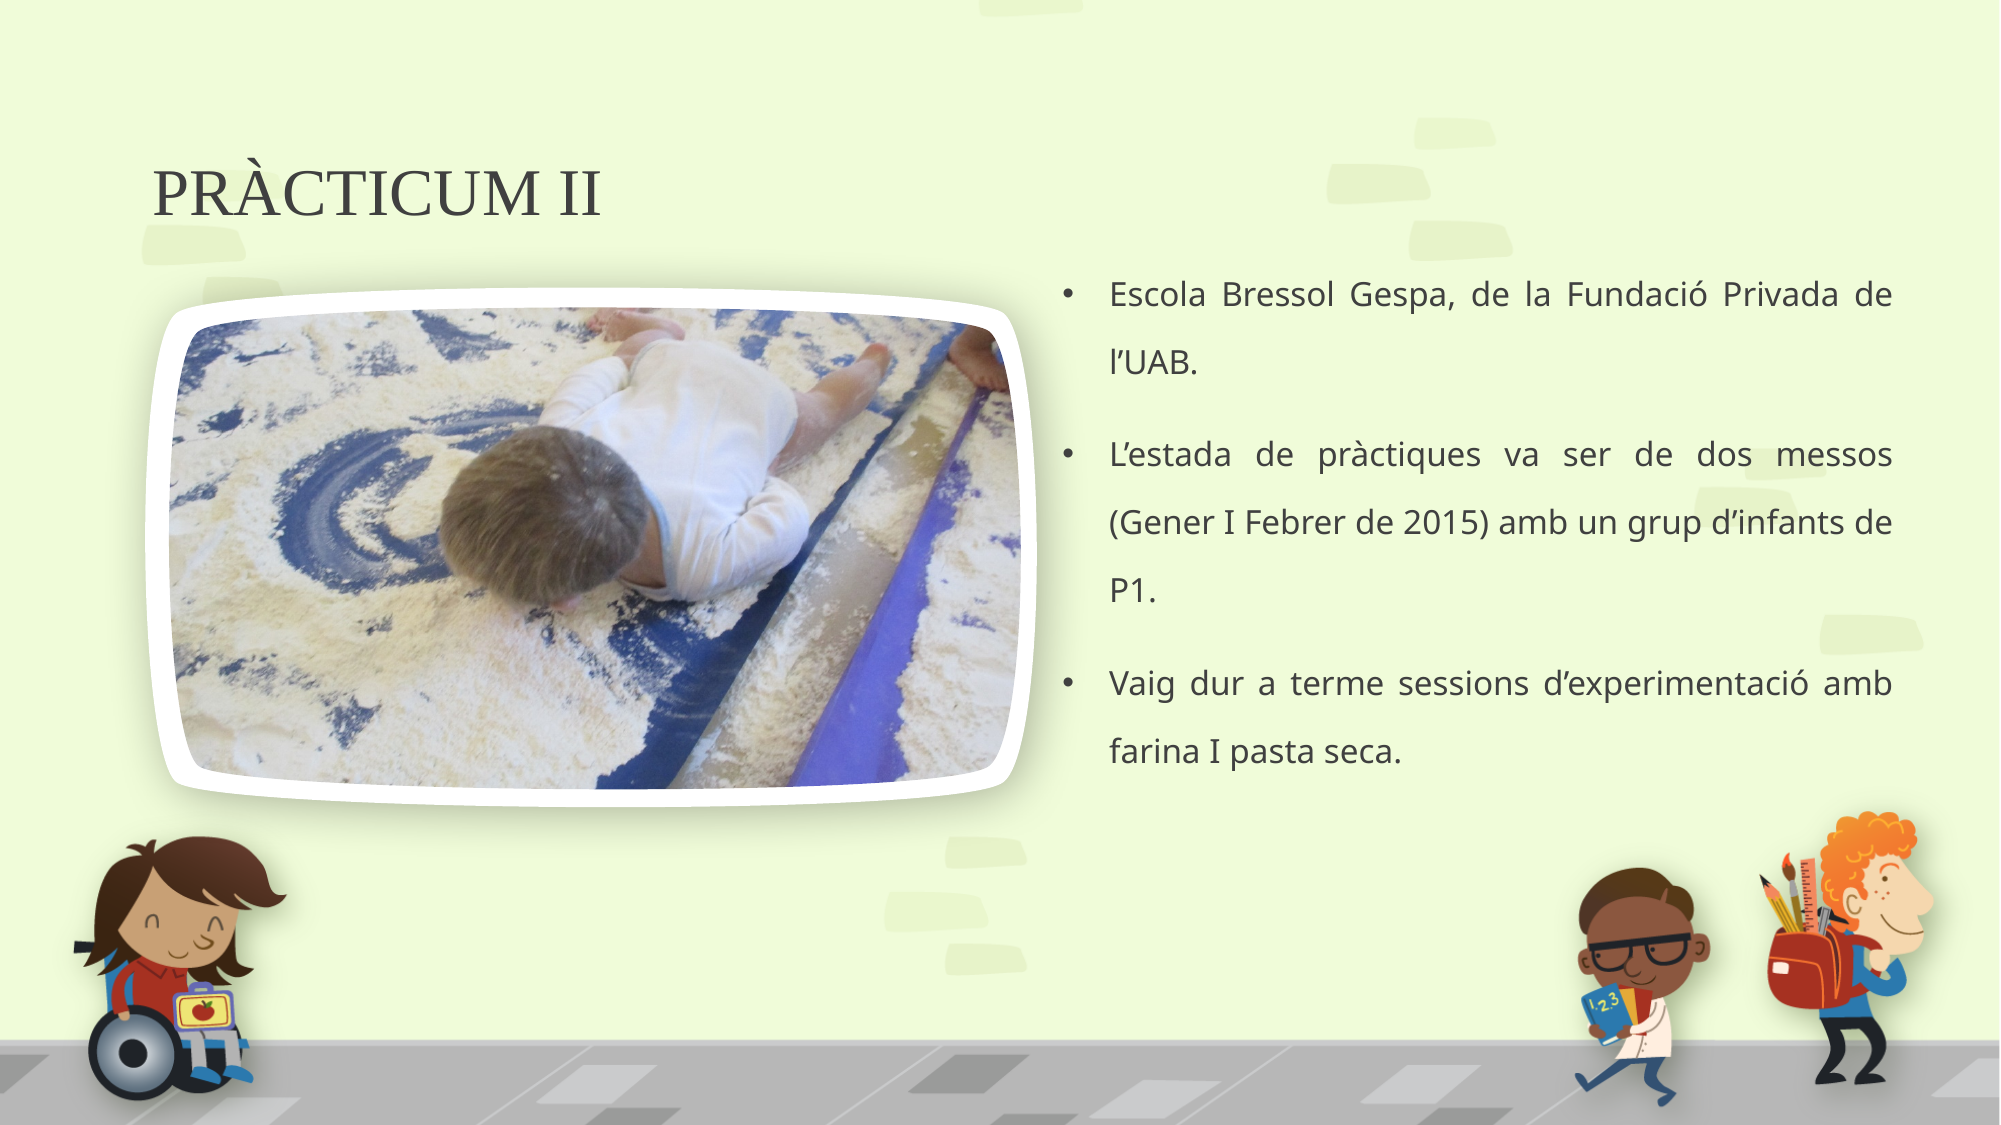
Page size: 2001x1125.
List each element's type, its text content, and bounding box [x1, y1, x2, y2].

list Escola Bressol Gespa, de la Fundació Privada de l’UAB. L’estada de pràctiques va ser de dos messos (Gener I Febrer de 2015) amb un grup d’infants de P1. Vaig dur a terme sessions d’experimentació amb farina I pasta seca. [1047, 237, 1910, 604]
title PRÀCTICUM II [137, 59, 1750, 238]
picture [0, 0, 2000, 1125]
